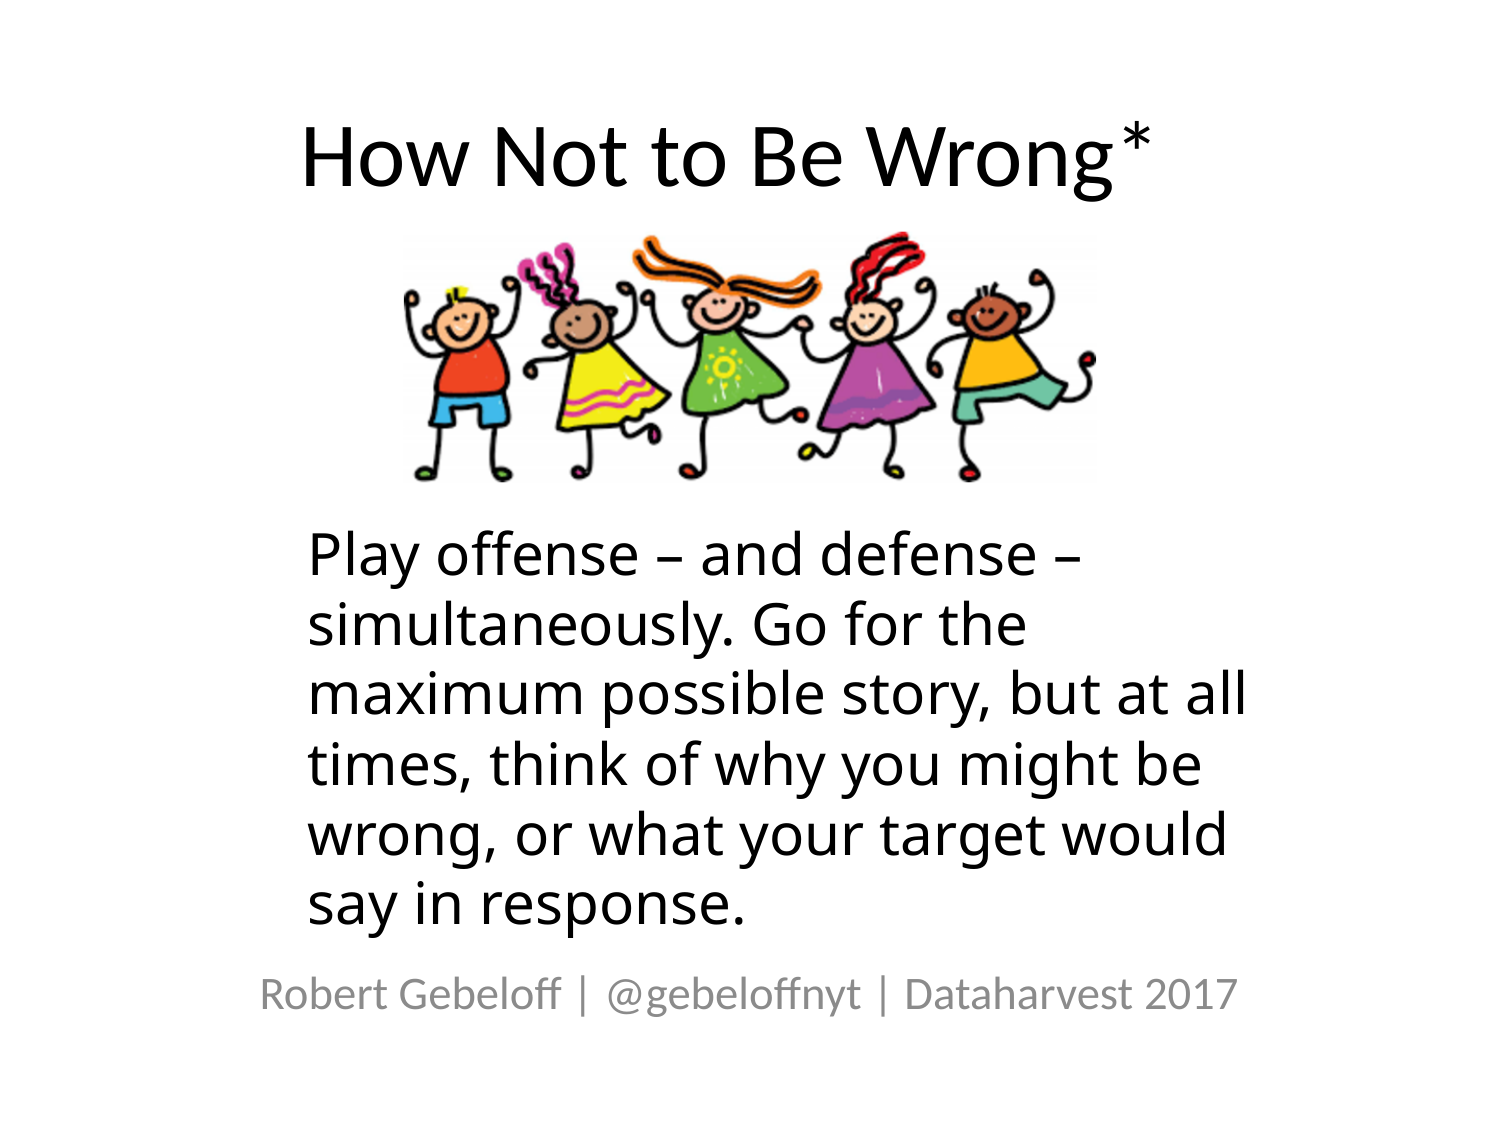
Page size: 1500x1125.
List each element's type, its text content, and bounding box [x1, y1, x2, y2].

picture [380, 214, 1119, 499]
title How Not to Be Wrong* [112, 29, 1388, 271]
subtitle Robert Gebeloff | @gebeloffnyt | Dataharvest 2017 [225, 955, 1275, 1040]
text_box Play offense – and defense – simultaneously. Go for the maximum possible story, but at all times, think of why you might be wrong, or what your target would say in response. [293, 509, 1275, 944]
